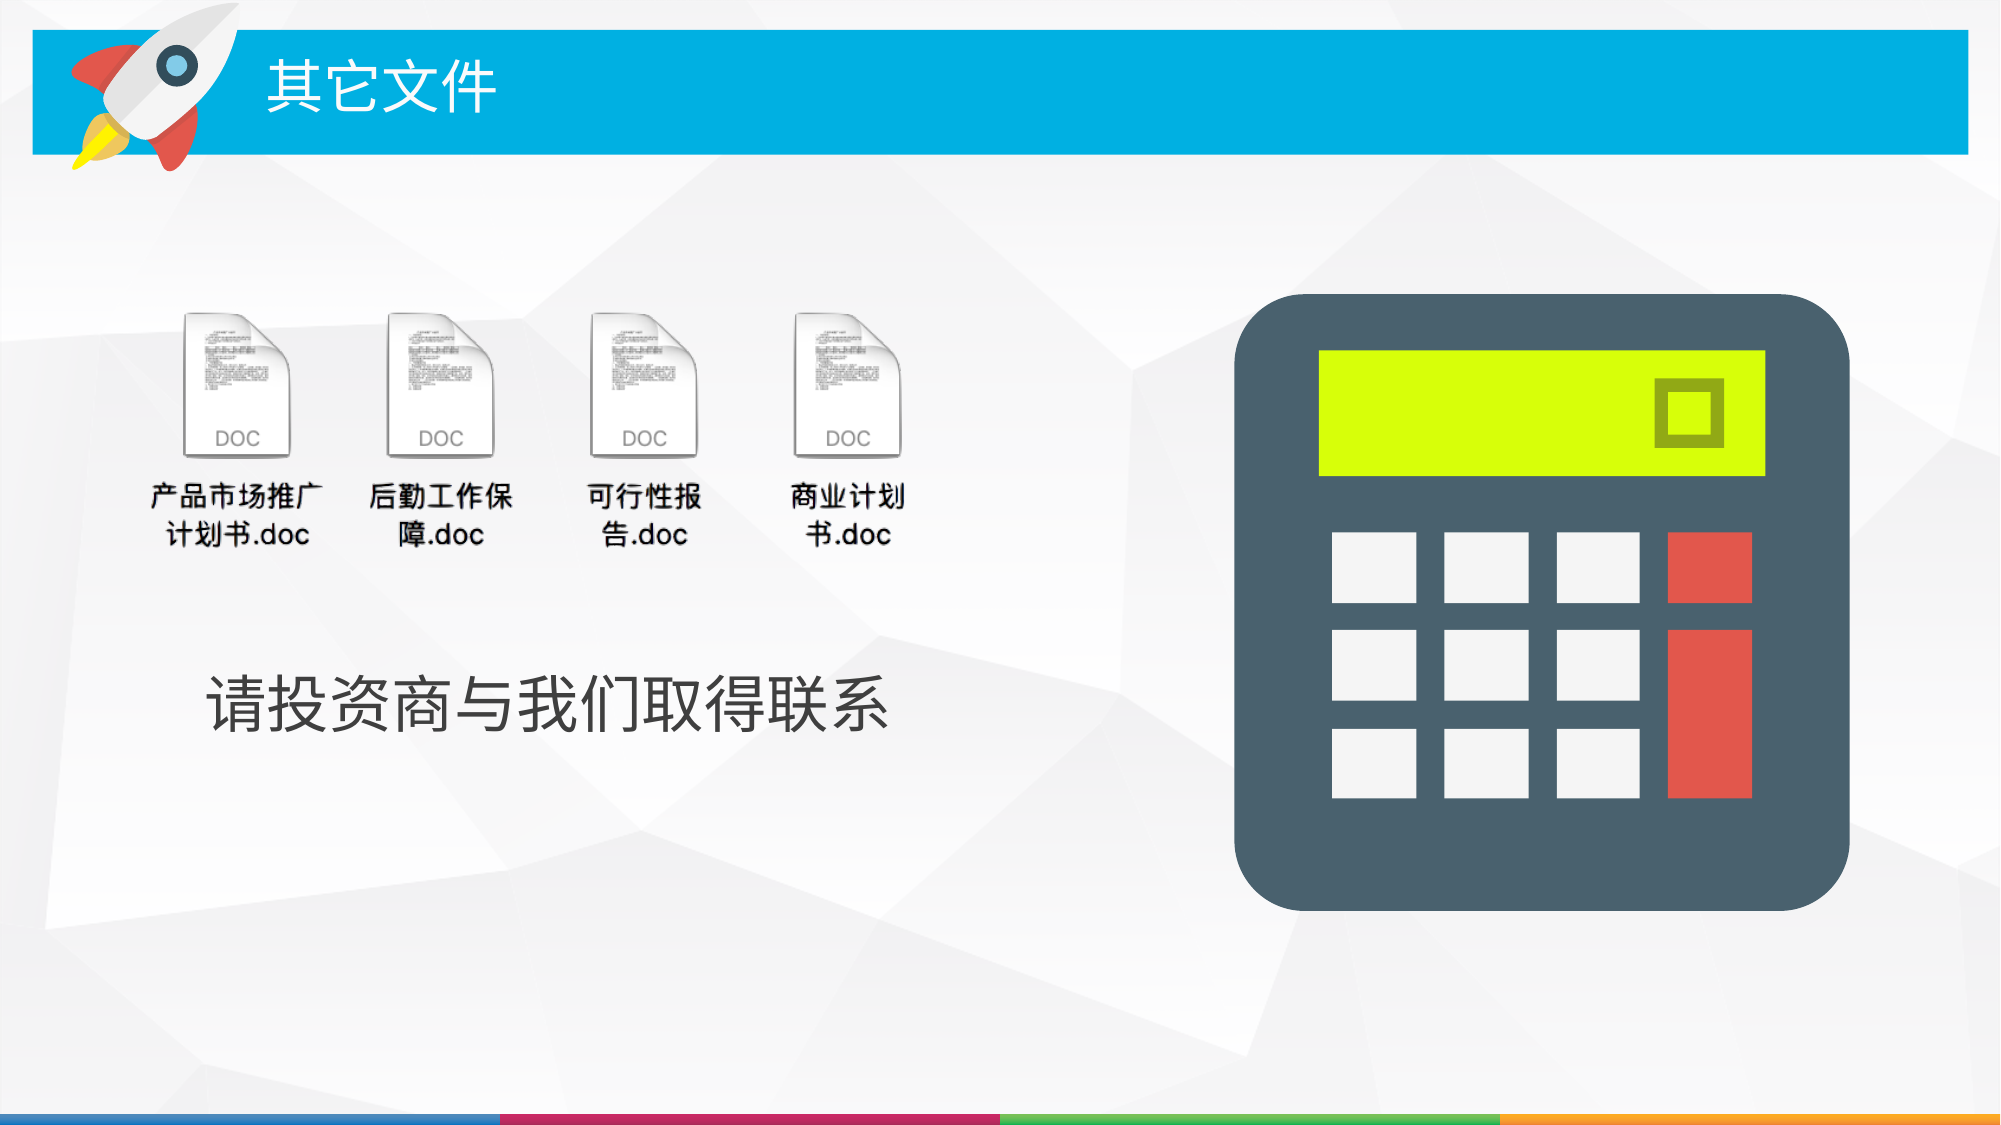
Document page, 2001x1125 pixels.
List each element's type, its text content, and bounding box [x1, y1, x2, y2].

title 其它文件 [257, 29, 1984, 150]
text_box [1234, 293, 1850, 912]
picture [0, 0, 2001, 1125]
text_box 请投资商与我们取得联系 [196, 657, 900, 747]
